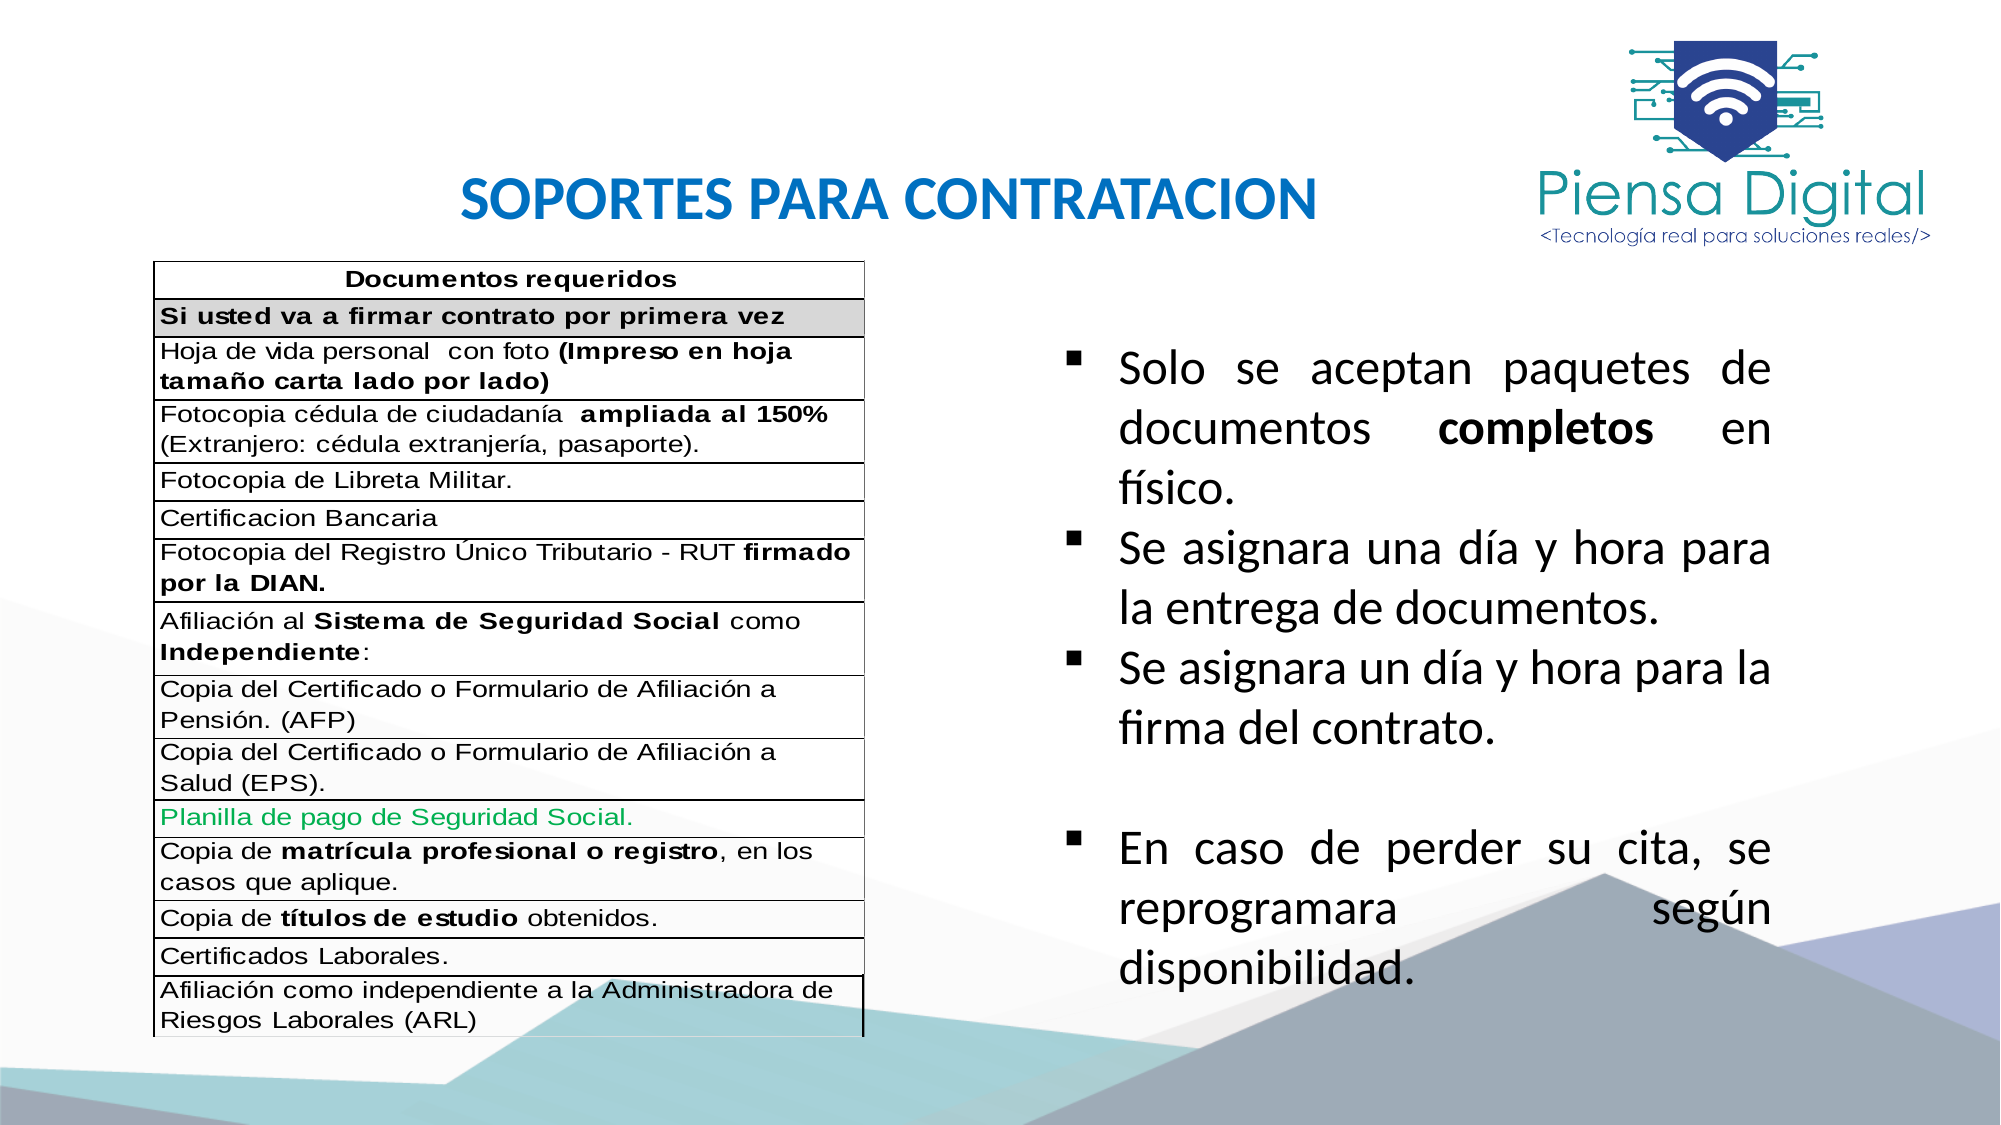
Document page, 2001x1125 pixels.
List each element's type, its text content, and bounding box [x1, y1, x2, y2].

picture [1505, 0, 1946, 285]
text_box Solo se aceptan paquetes de documentos completos en físico. Se asignara una día y hora para la entrega de documentos. Se asignara un día y hora para la firma del contrato. En caso de perder su cita, se reprogramara según disponibilidad. [1047, 267, 1787, 1063]
picture [153, 260, 867, 1039]
text_box SOPORTES PARA CONTRATACION [420, 154, 1358, 232]
